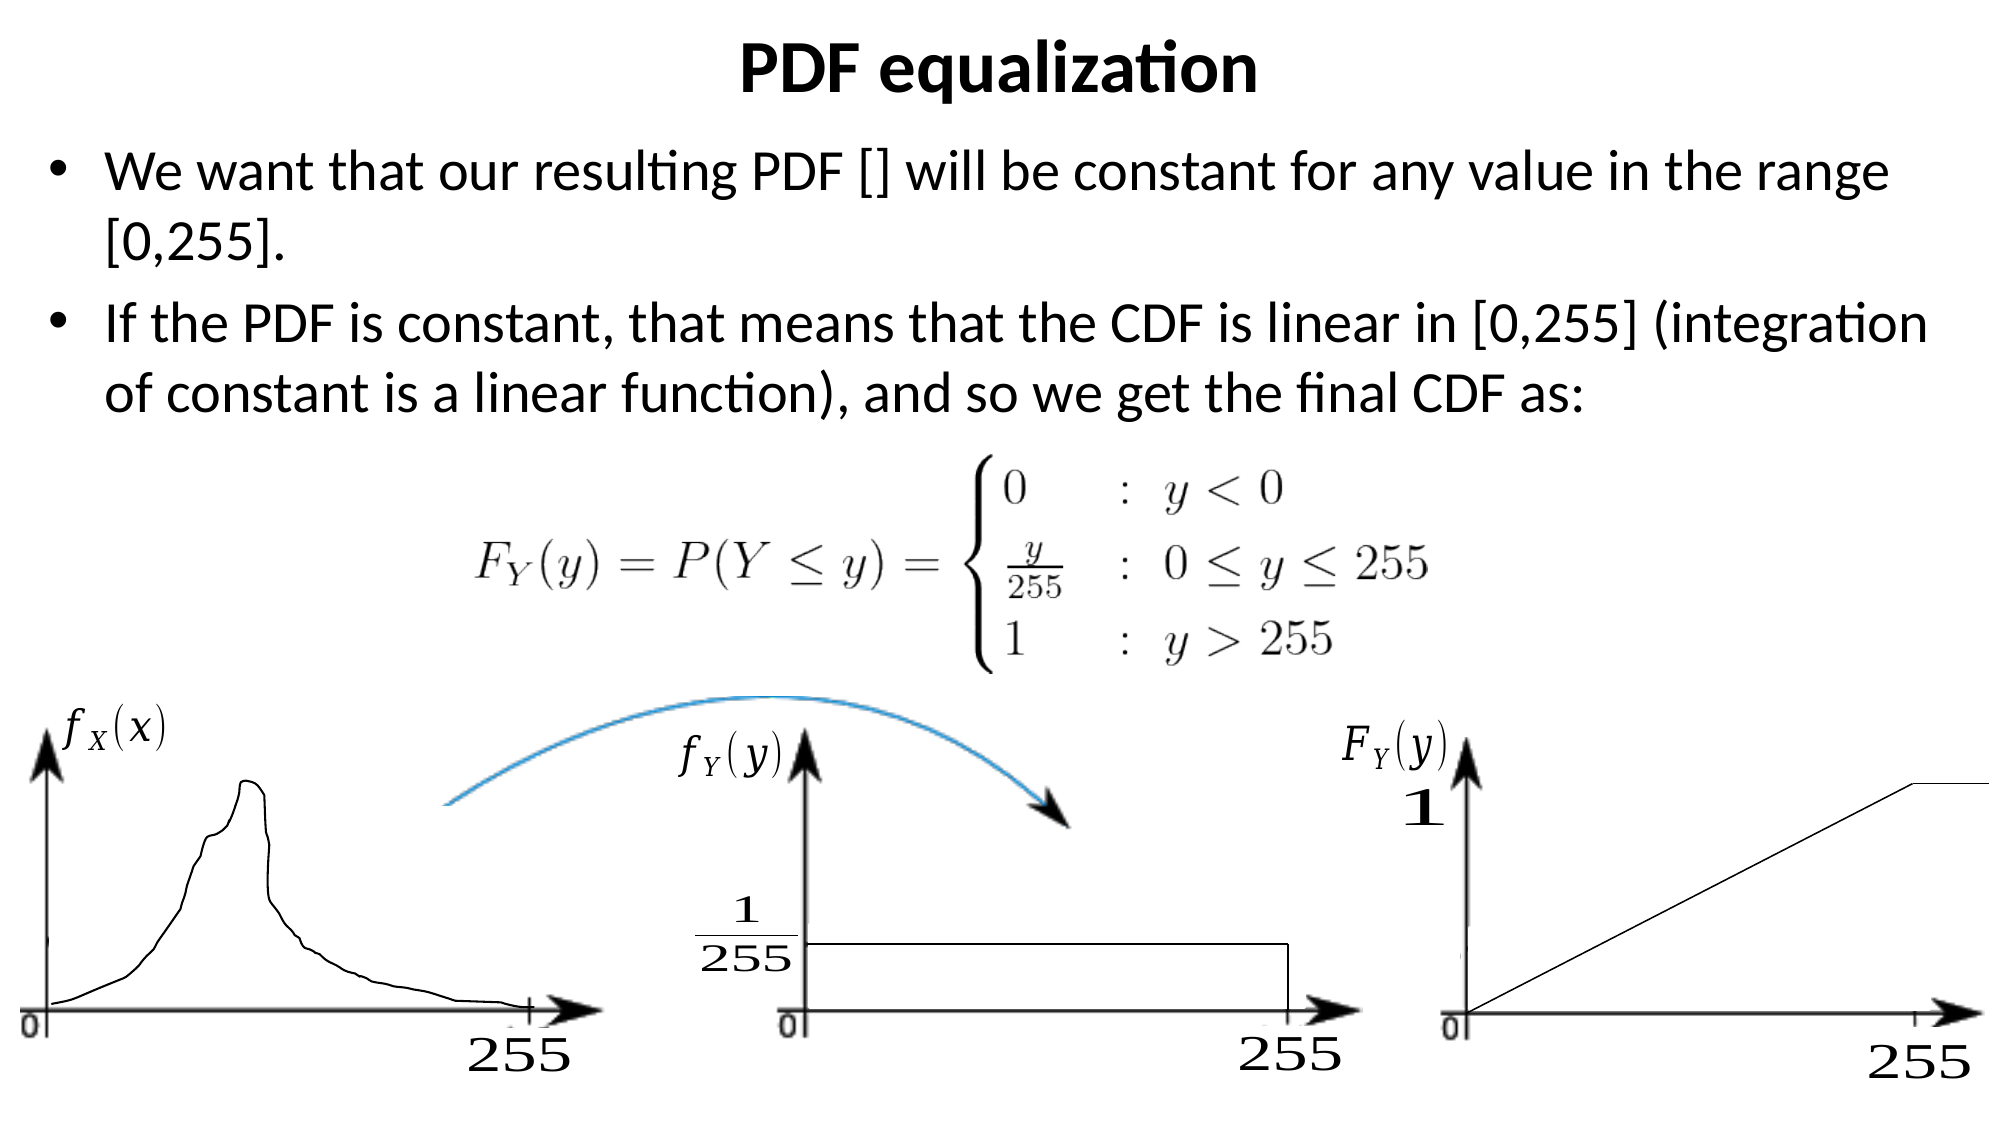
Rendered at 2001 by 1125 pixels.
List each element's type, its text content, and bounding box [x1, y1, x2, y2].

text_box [20, 681, 1989, 1091]
title PDF equalization [33, 0, 1967, 125]
picture [474, 454, 1429, 674]
